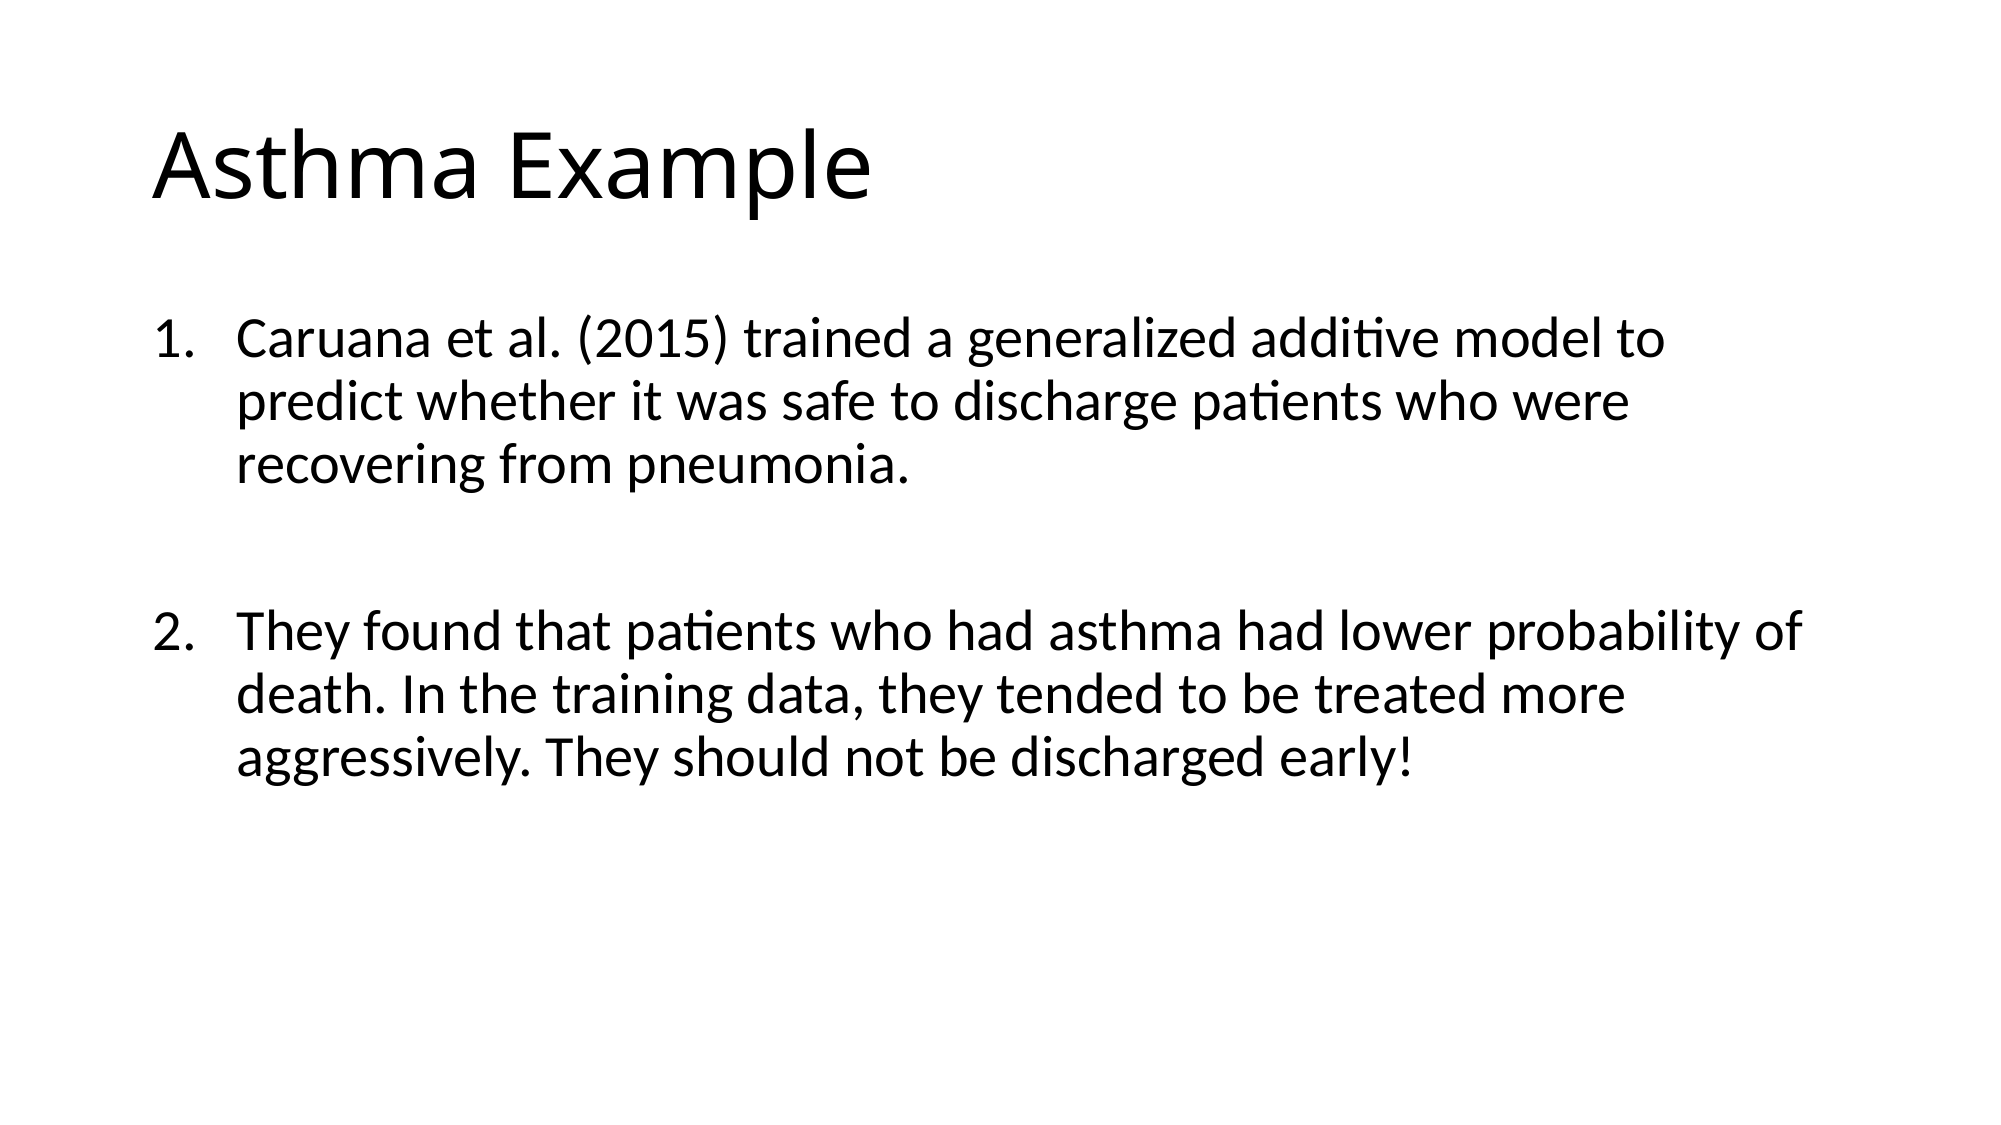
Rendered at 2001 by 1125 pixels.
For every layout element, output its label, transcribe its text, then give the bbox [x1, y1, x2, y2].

list Caruana et al. (2015) trained a generalized additive model to predict whether it was safe to discharge patients who were recovering from pneumonia. They found that patients who had asthma had lower probability of death. In the training data, they tended to be treated more aggressively. They should not be discharged early! [137, 299, 1863, 1014]
title Asthma Example [137, 59, 1863, 278]
